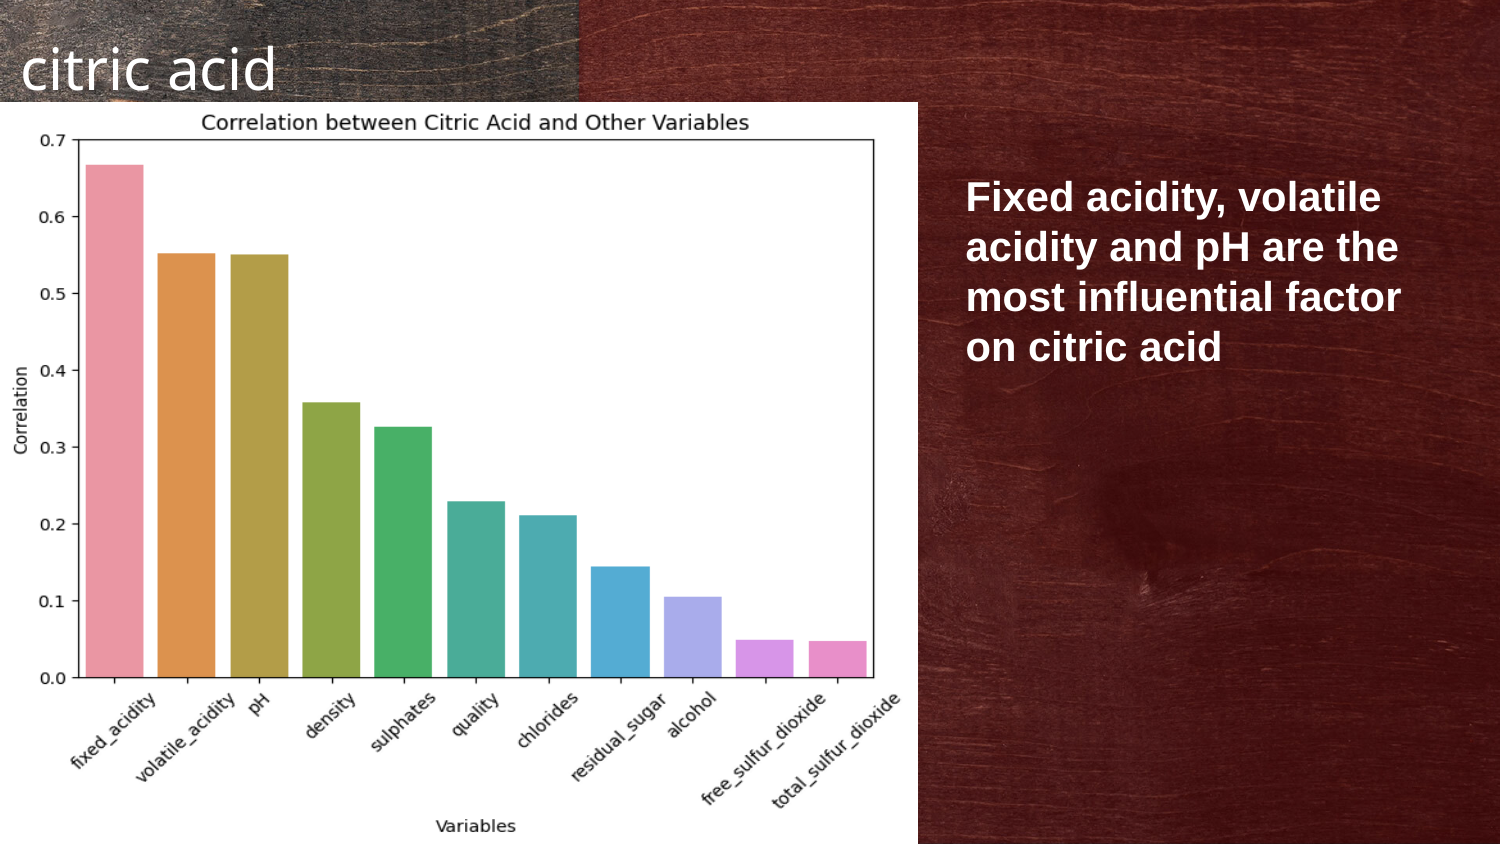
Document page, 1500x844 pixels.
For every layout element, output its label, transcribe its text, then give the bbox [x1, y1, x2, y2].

text_box Fixed acidity, volatile acidity and pH are the most influential factor on citric acid [950, 162, 1465, 377]
title citric acid [5, 20, 300, 101]
picture [0, 0, 919, 844]
